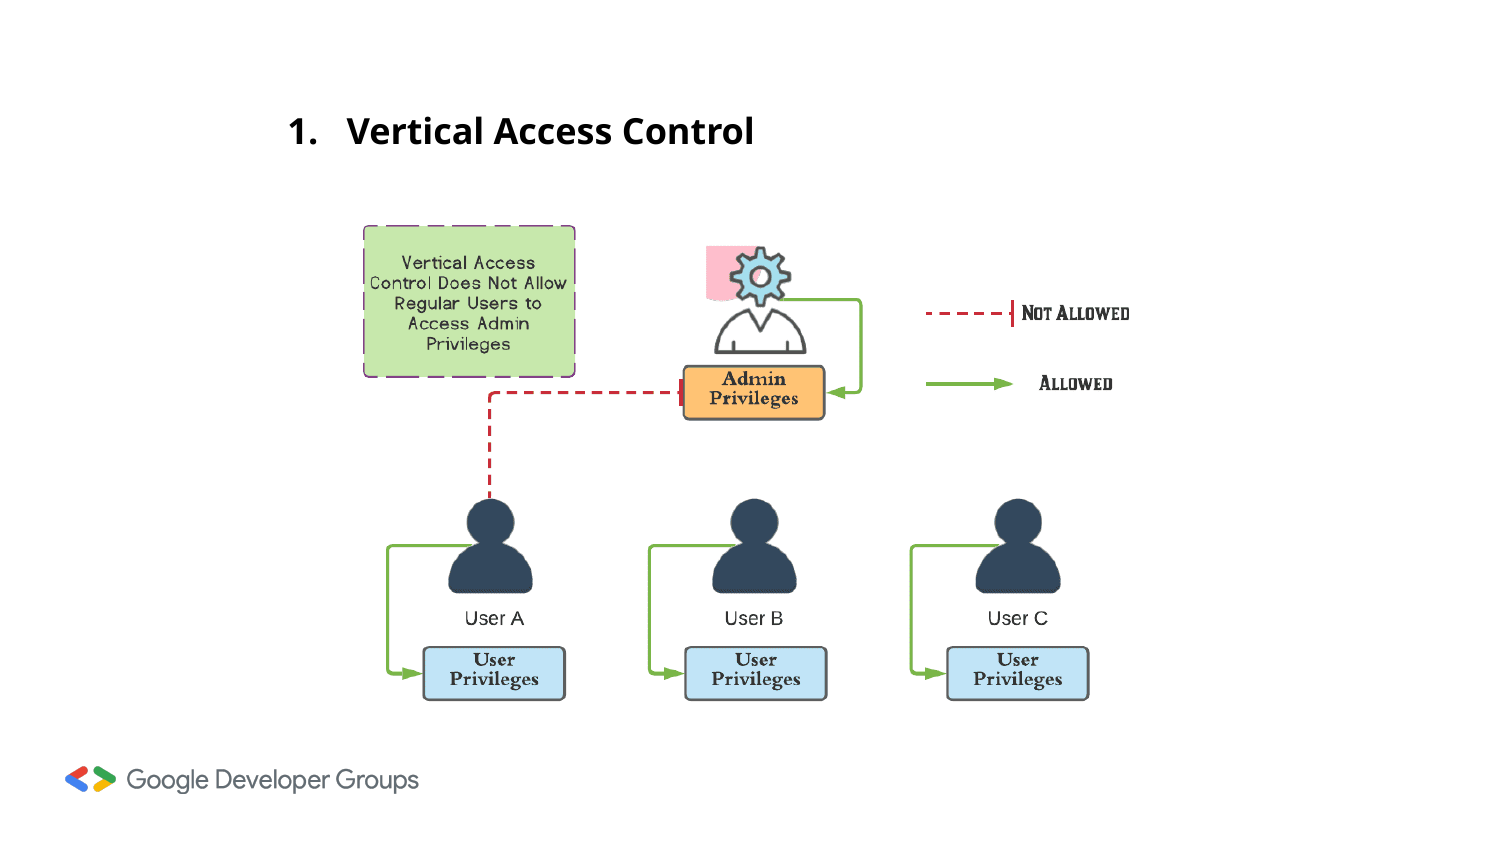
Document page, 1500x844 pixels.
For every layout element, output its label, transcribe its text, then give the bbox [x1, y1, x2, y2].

picture [64, 766, 419, 794]
picture [328, 190, 1172, 736]
title Vertical Access Control [249, 93, 780, 167]
